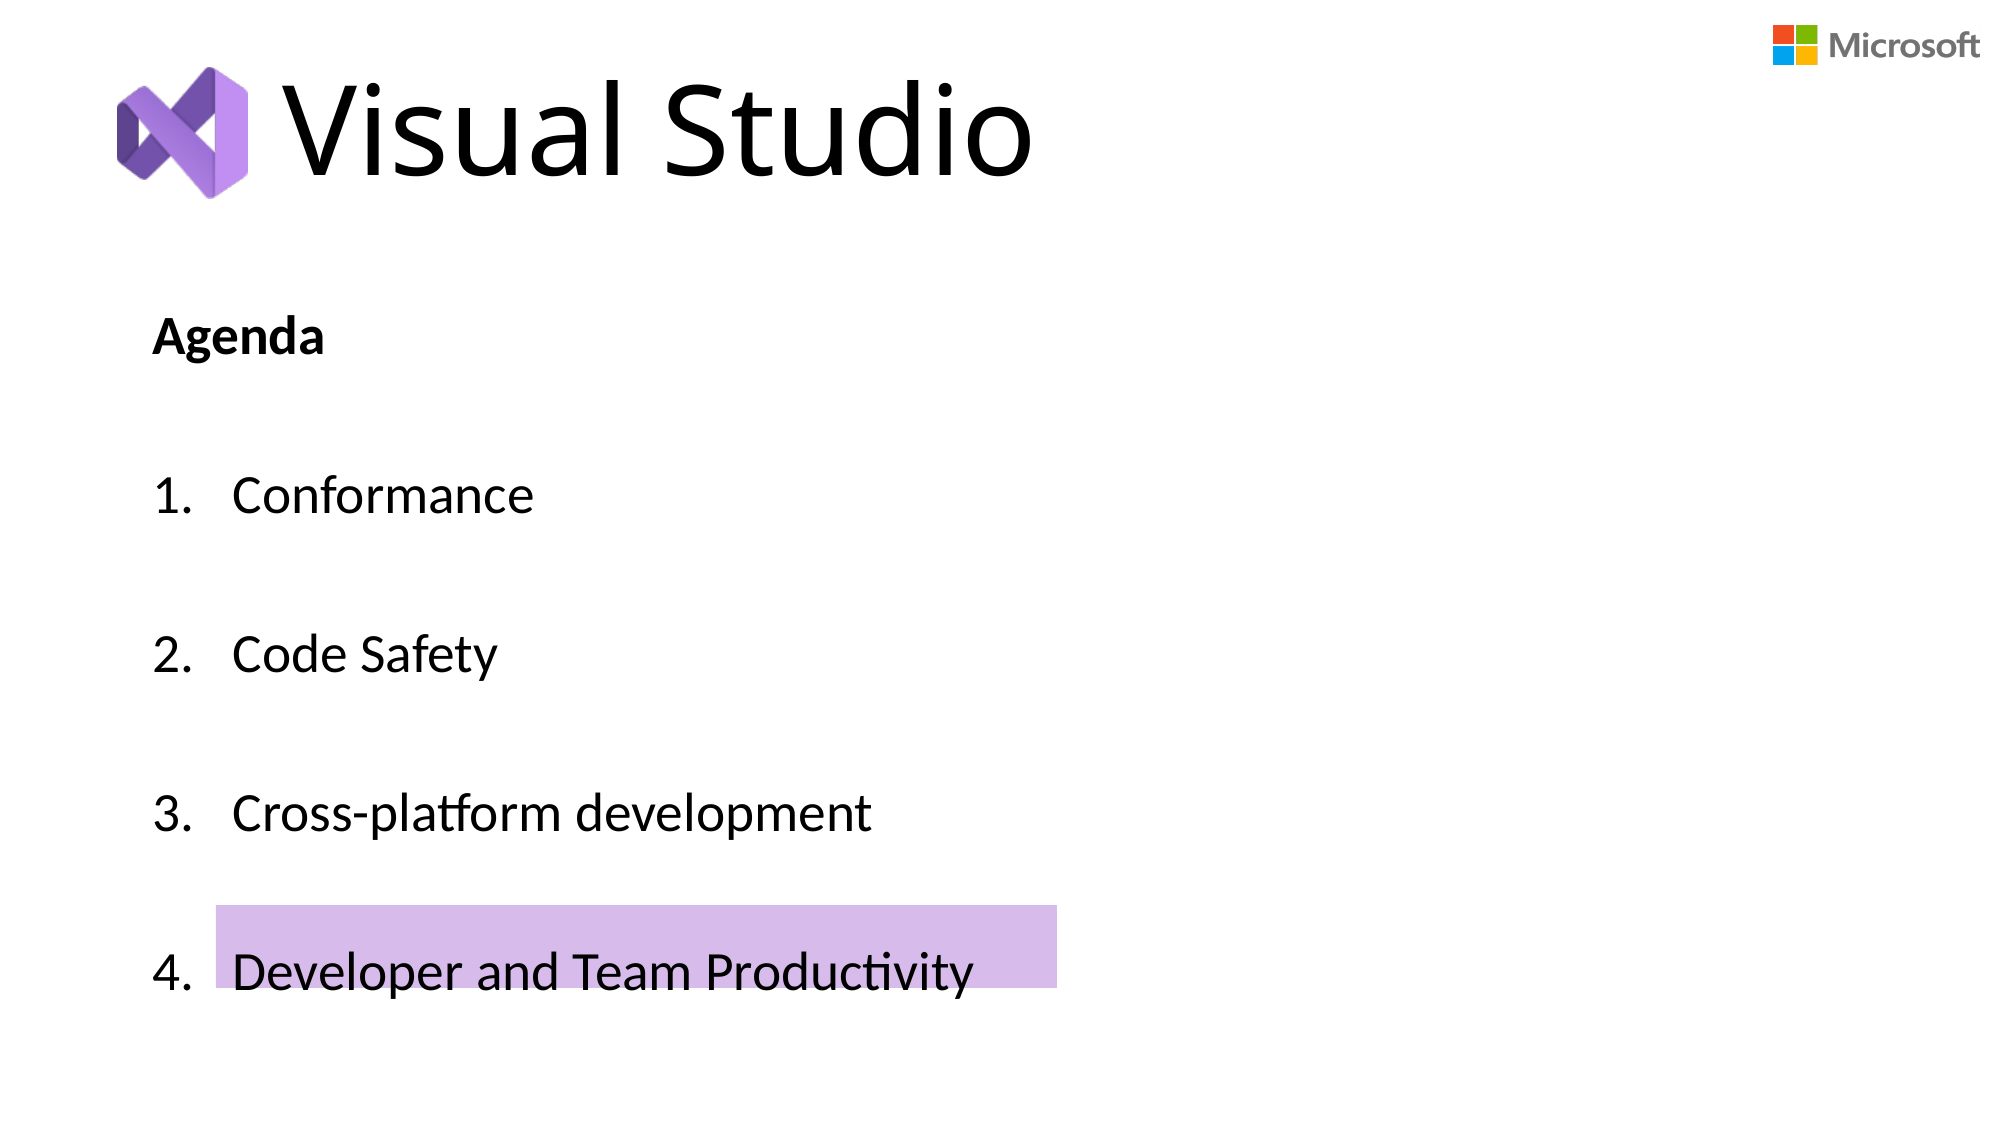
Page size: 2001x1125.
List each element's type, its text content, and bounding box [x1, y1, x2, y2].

list Agenda Conformance Code Safety Cross-platform development Developer and Team Productivity [137, 299, 1863, 1014]
title Visual Studio [137, 59, 1863, 278]
picture [117, 67, 248, 199]
picture [1773, 25, 1980, 65]
